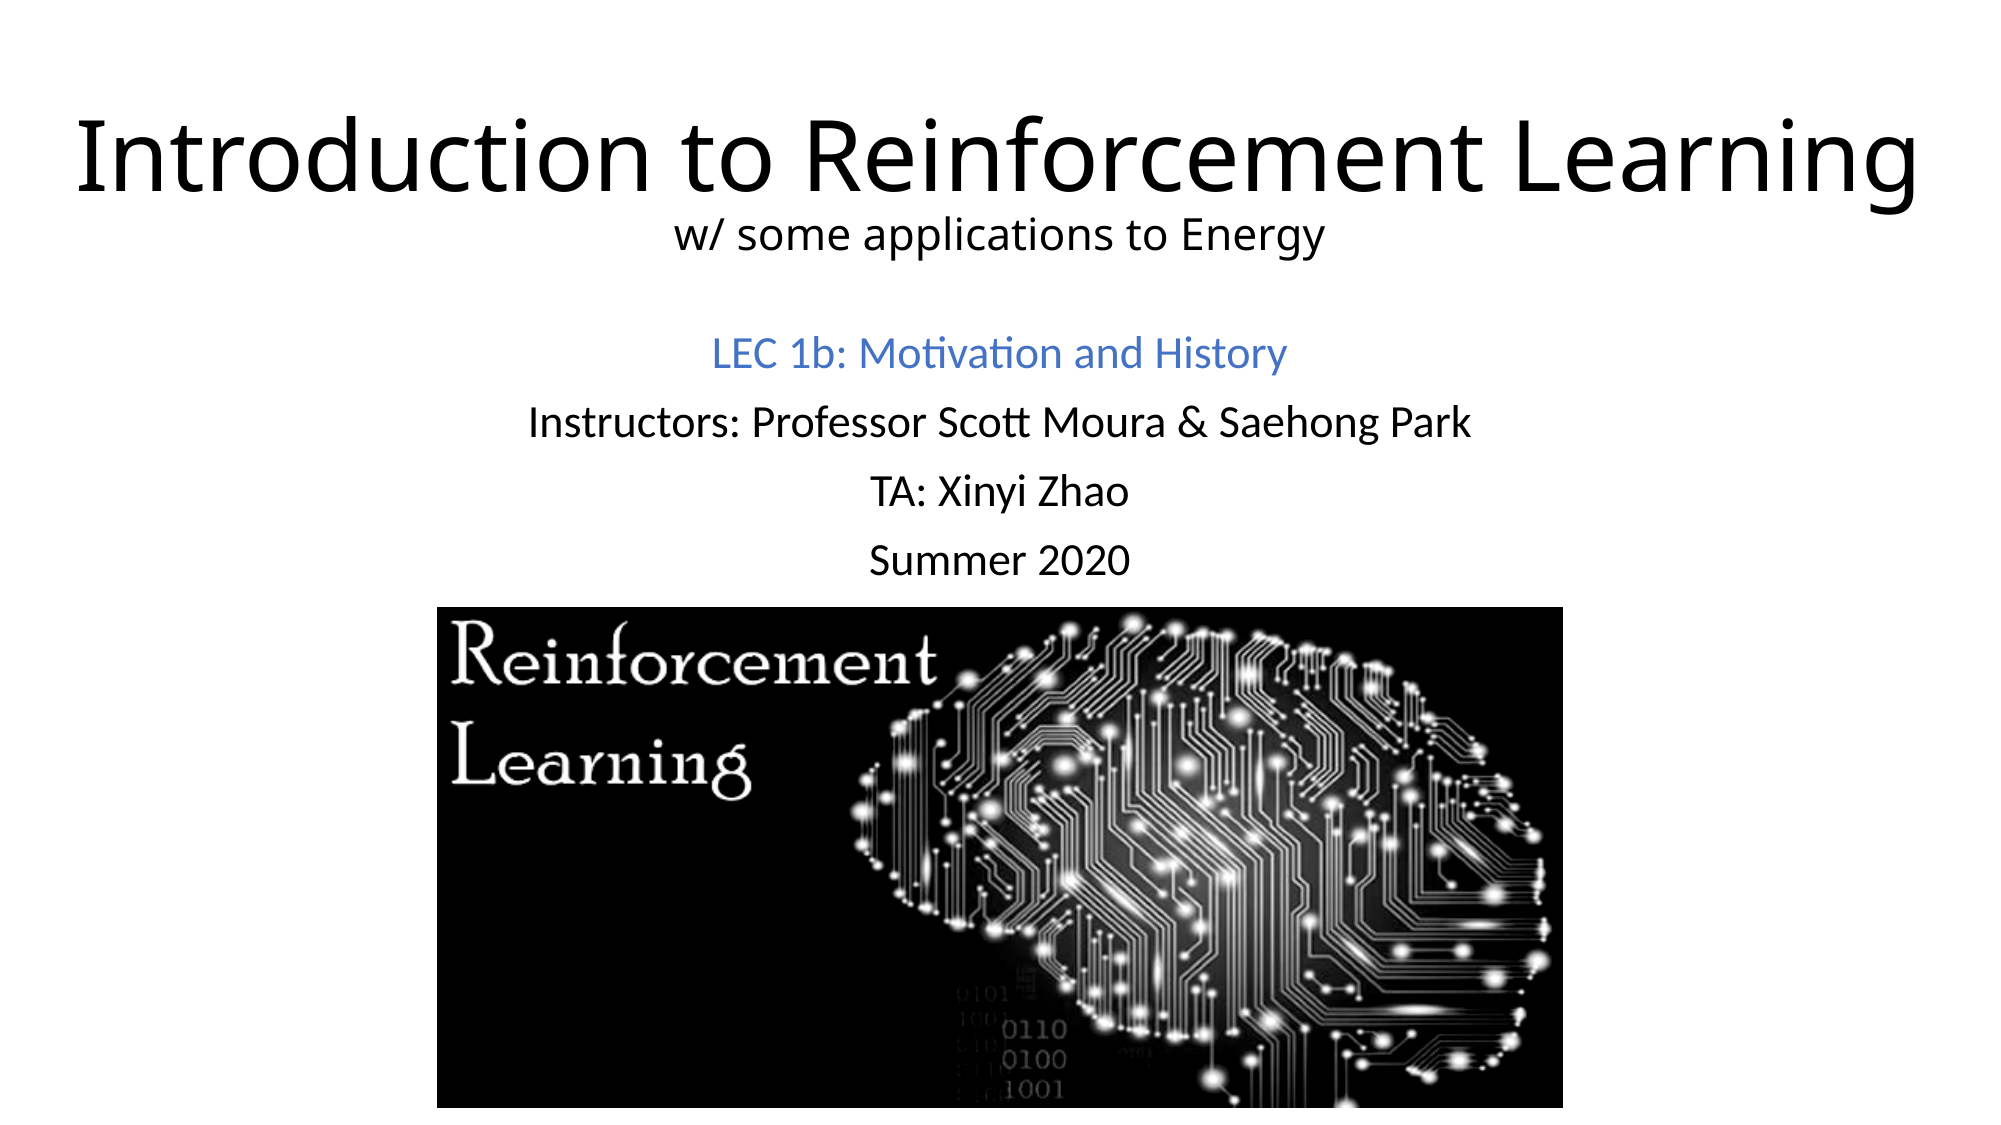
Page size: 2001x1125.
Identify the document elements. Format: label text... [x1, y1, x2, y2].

subtitle LEC 1b: Motivation and History Instructors: Professor Scott Moura & Saehong Park TA: Xinyi Zhao Summer 2020 [249, 321, 1750, 594]
title Introduction to Reinforcement Learning w/ some applications to Energy [0, 46, 2000, 268]
picture [437, 607, 1563, 1108]
